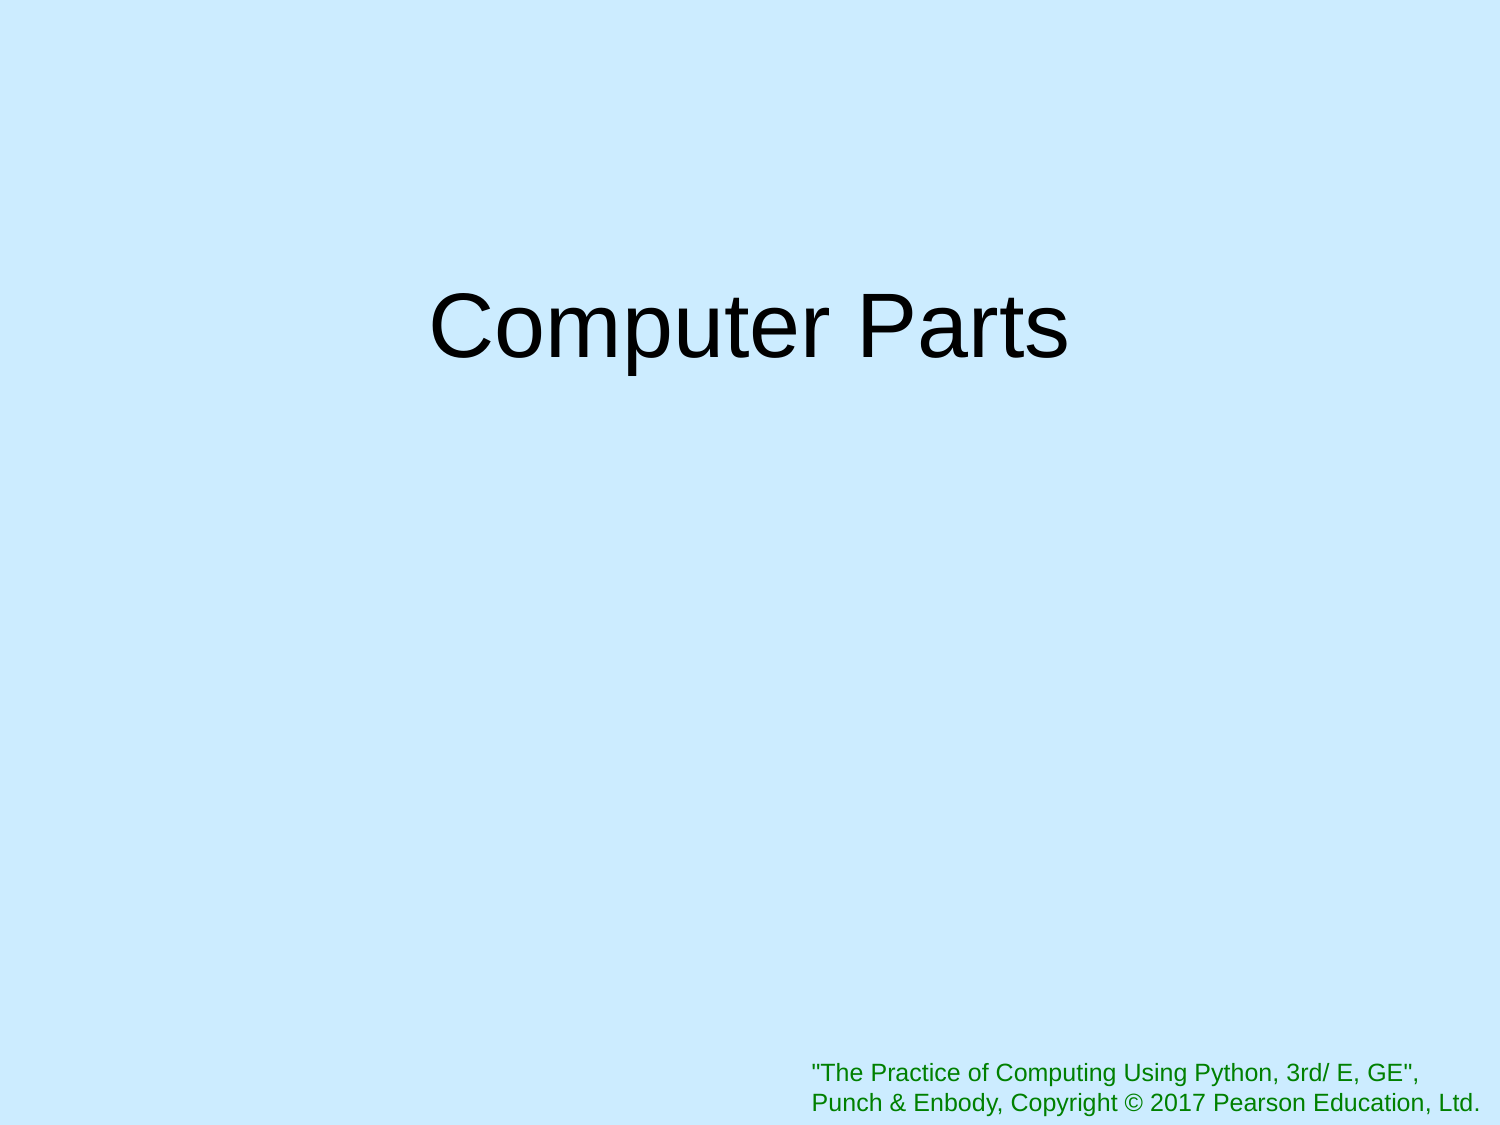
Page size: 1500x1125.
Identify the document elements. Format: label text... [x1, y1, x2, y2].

title Computer Parts [112, 200, 1388, 442]
